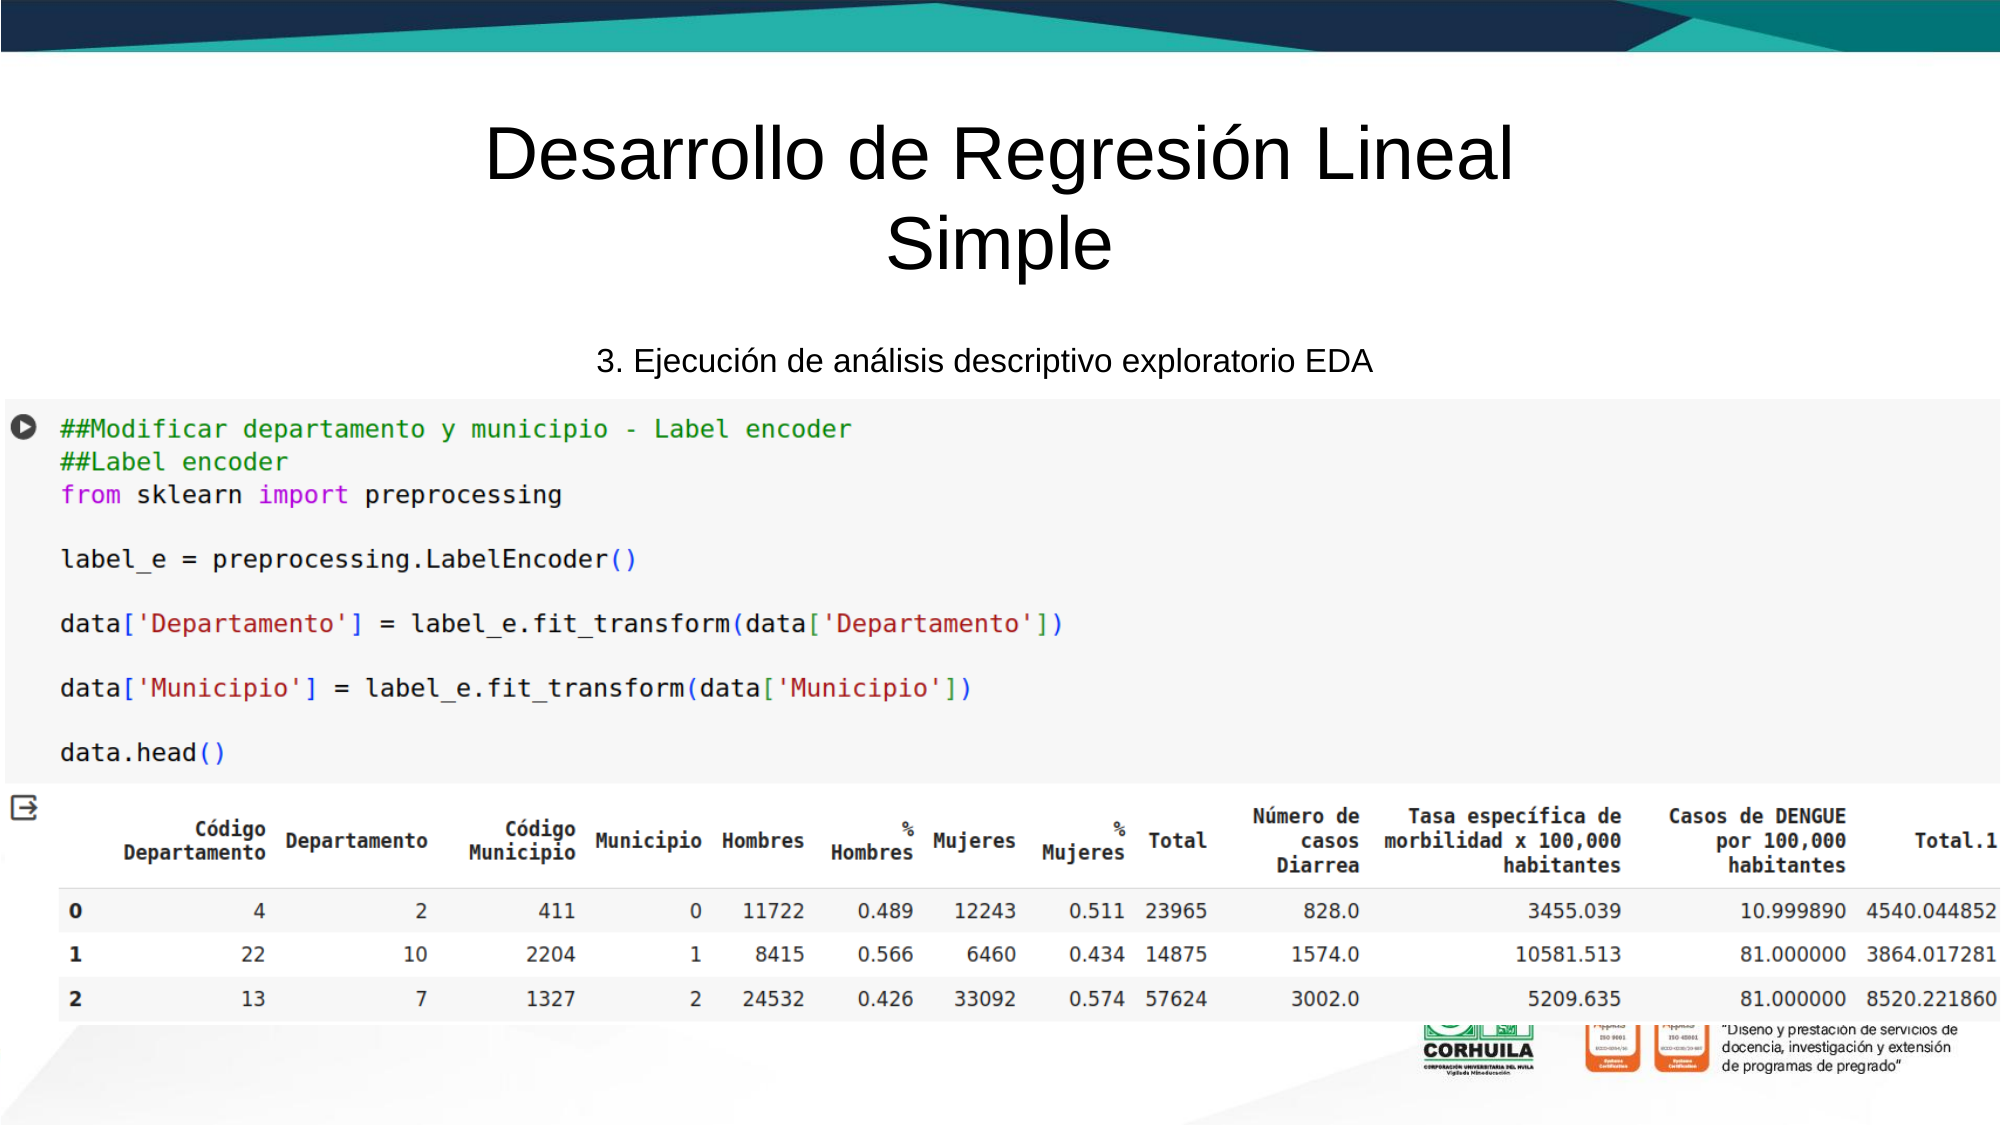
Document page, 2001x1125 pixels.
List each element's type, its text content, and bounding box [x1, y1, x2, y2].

text_box Desarrollo de Regresión Lineal Simple [360, 96, 1640, 292]
text_box 3. Ejecución de análisis descriptivo exploratorio EDA [354, 331, 1617, 384]
text_box [80, 266, 886, 396]
picture [0, 0, 2001, 1125]
